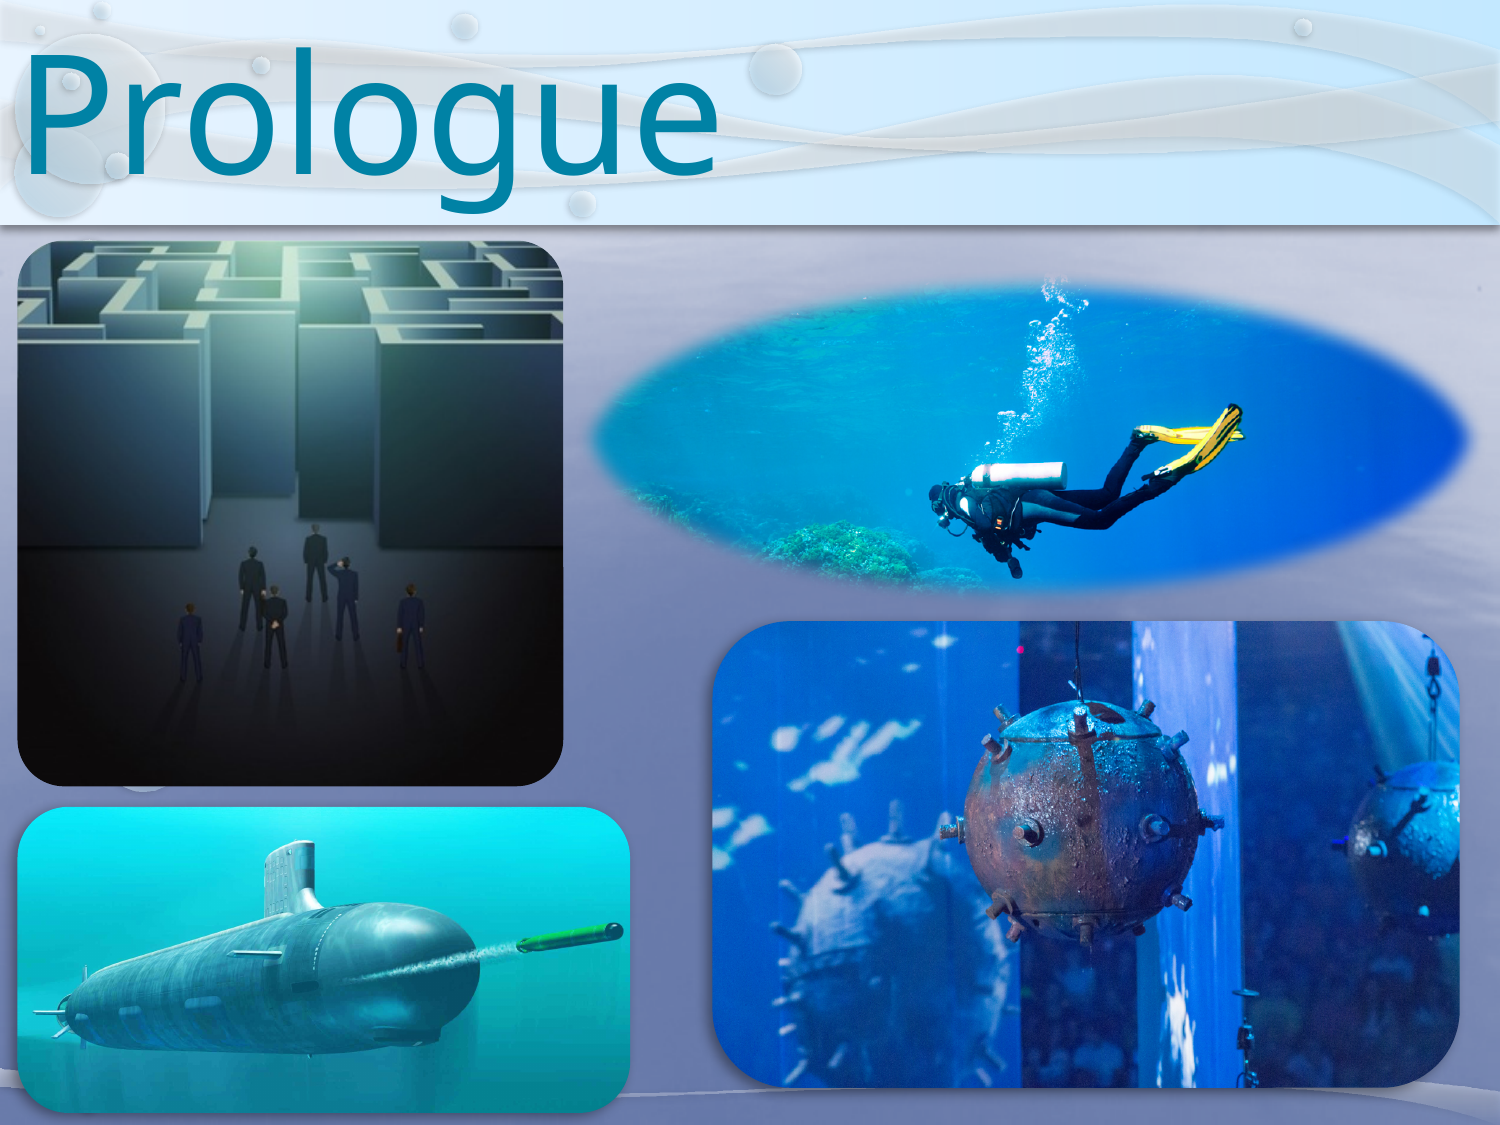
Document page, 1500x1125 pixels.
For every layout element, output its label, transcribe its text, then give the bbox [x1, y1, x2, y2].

picture [17, 240, 564, 787]
picture [17, 806, 631, 1114]
picture [572, 270, 1488, 608]
title Prologue [0, 32, 1425, 220]
picture [1450, 785, 1460, 812]
picture [712, 620, 1460, 1089]
